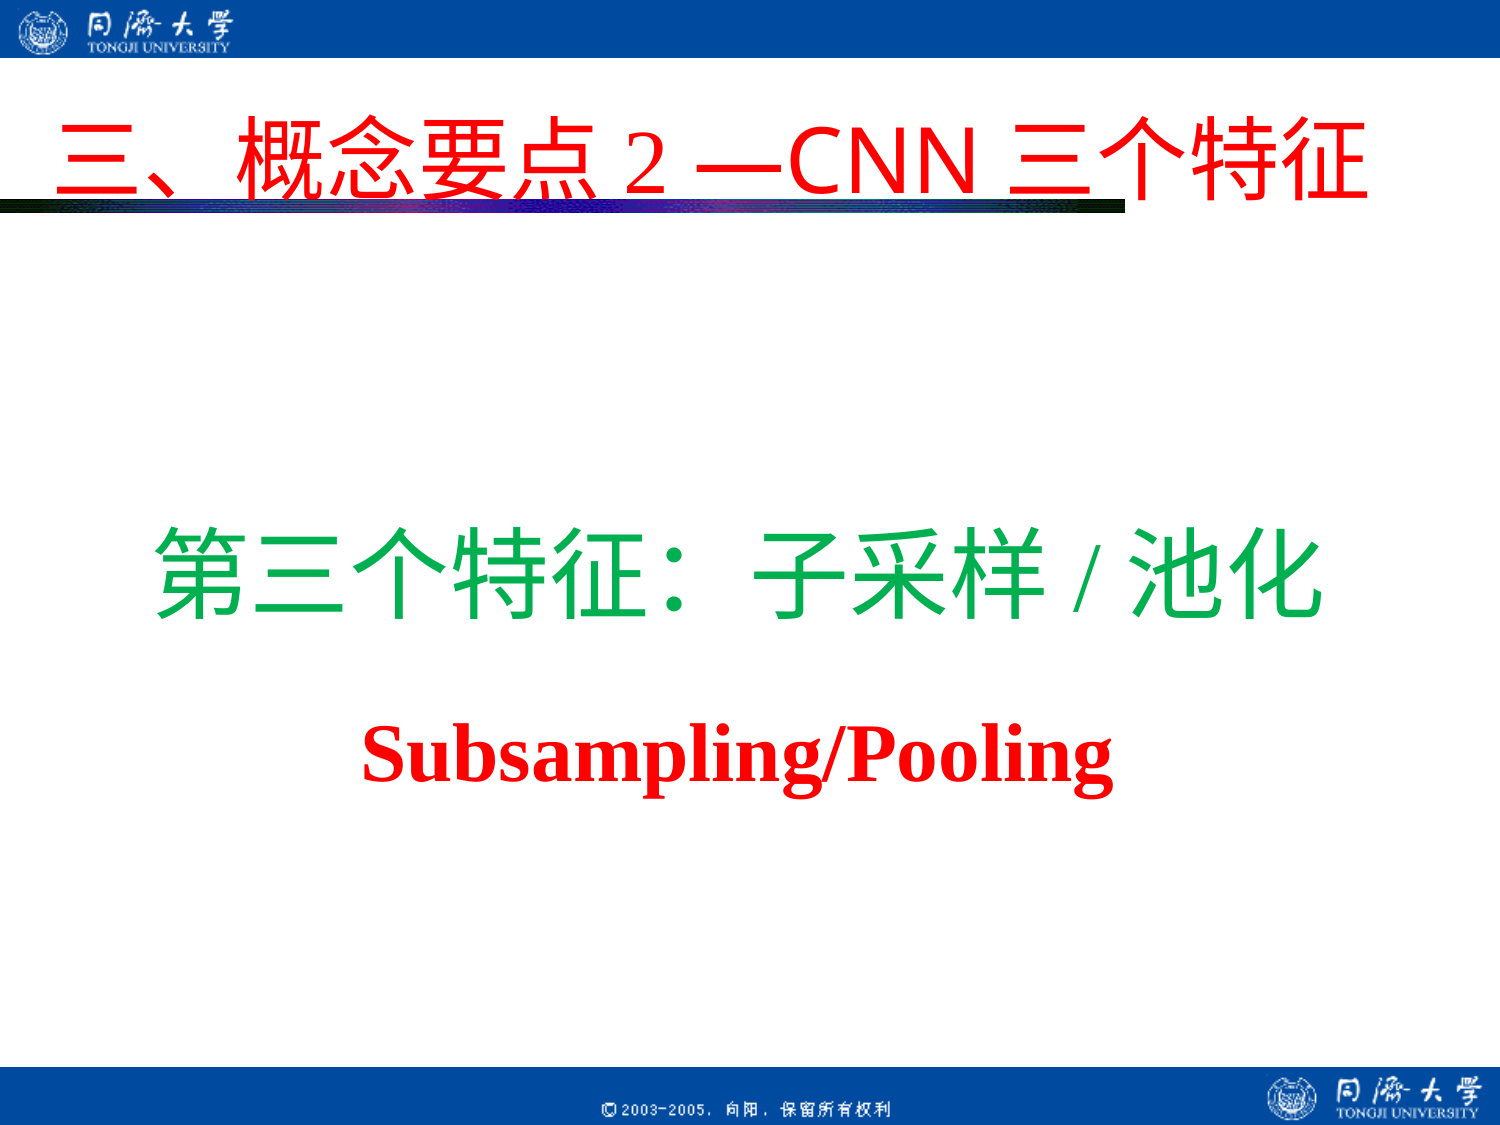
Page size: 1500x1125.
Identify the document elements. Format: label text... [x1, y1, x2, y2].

title 三、概念要点2 —CNN三个特征 [0, 66, 1424, 192]
list 第三个特征：子采样/池化 Subsampling/Pooling [100, 444, 1376, 846]
picture [0, 1067, 1500, 1125]
picture [0, 199, 1125, 213]
picture [0, 0, 1500, 58]
